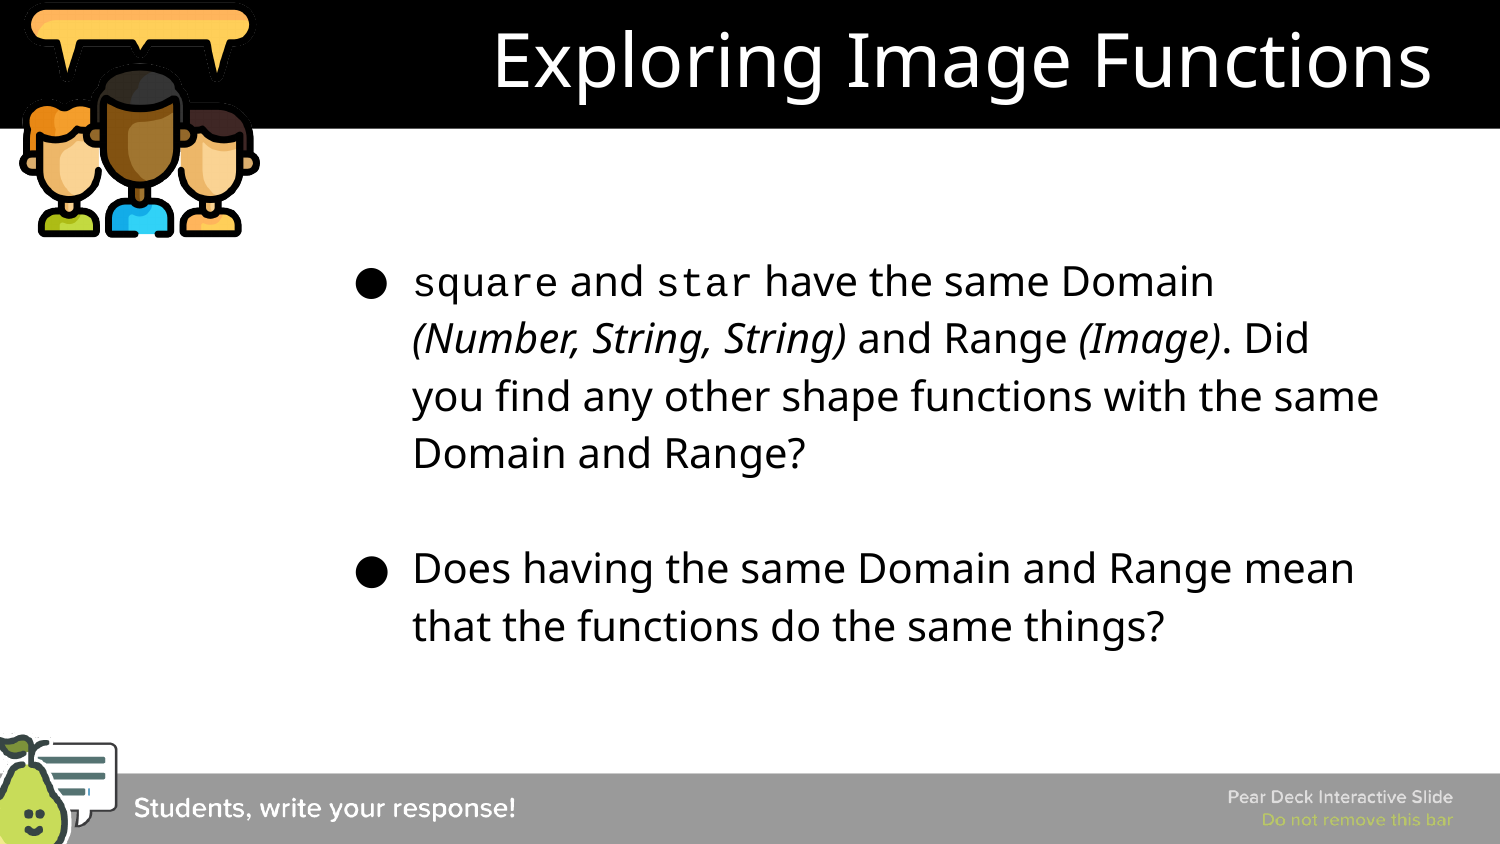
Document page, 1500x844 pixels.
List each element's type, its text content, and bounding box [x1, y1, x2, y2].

text_box square and star have the same Domain (Number, String, String) and Range (Image). Did you find any other shape functions with the same Domain and Range? Does having the same Domain and Range mean that the functions do the same things? [286, 181, 1405, 724]
picture [0, 726, 1500, 844]
picture [19, 0, 260, 240]
title Exploring Image Functions [286, 0, 1449, 92]
